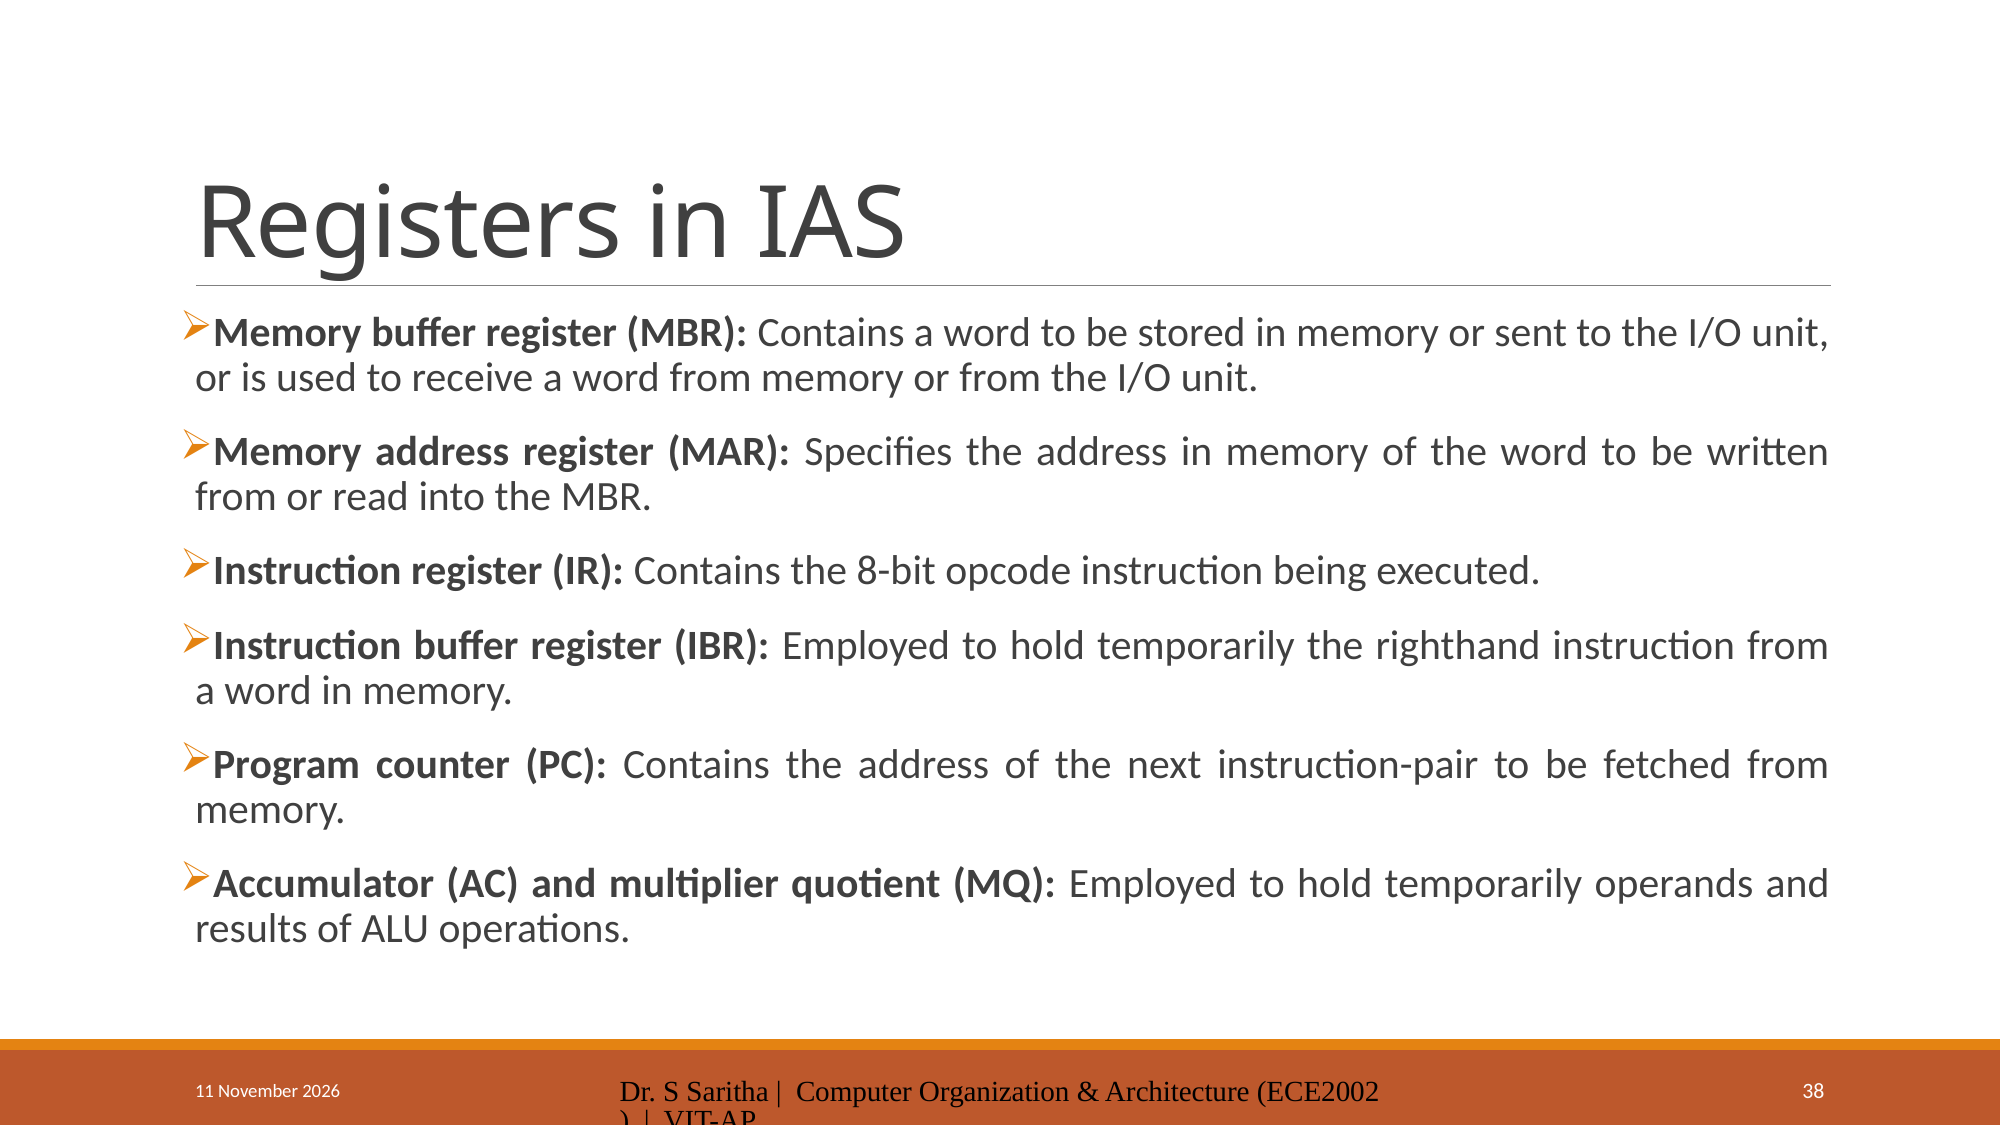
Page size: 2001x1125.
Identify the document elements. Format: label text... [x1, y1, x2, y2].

slide_number 38 [1624, 1059, 1840, 1120]
title Registers in IAS [180, 47, 1830, 285]
list Memory buffer register (MBR): Contains a word to be stored in memory or sent to the I/O unit, or is used to receive a word from memory or from the I/O unit. Memory address register (MAR): Specifies the address in memory of the word to be written from or read into the MBR. Instruction register (IR): Contains the 8-bit opcode instruction being executed. Instruction buffer register (IBR): Employed to hold temporarily the righthand instruction from a word in memory. Program counter (PC): Contains the address of the next instruction-pair to be fetched from memory. Accumulator (AC) and multiplier quotient (MQ): Employed to hold temporarily operands and results of ALU operations. [180, 302, 1830, 963]
footer Dr. S Saritha | Computer Organization & Architecture (ECE2002) | VIT-AP [604, 1059, 1396, 1120]
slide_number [180, 1059, 586, 1120]
